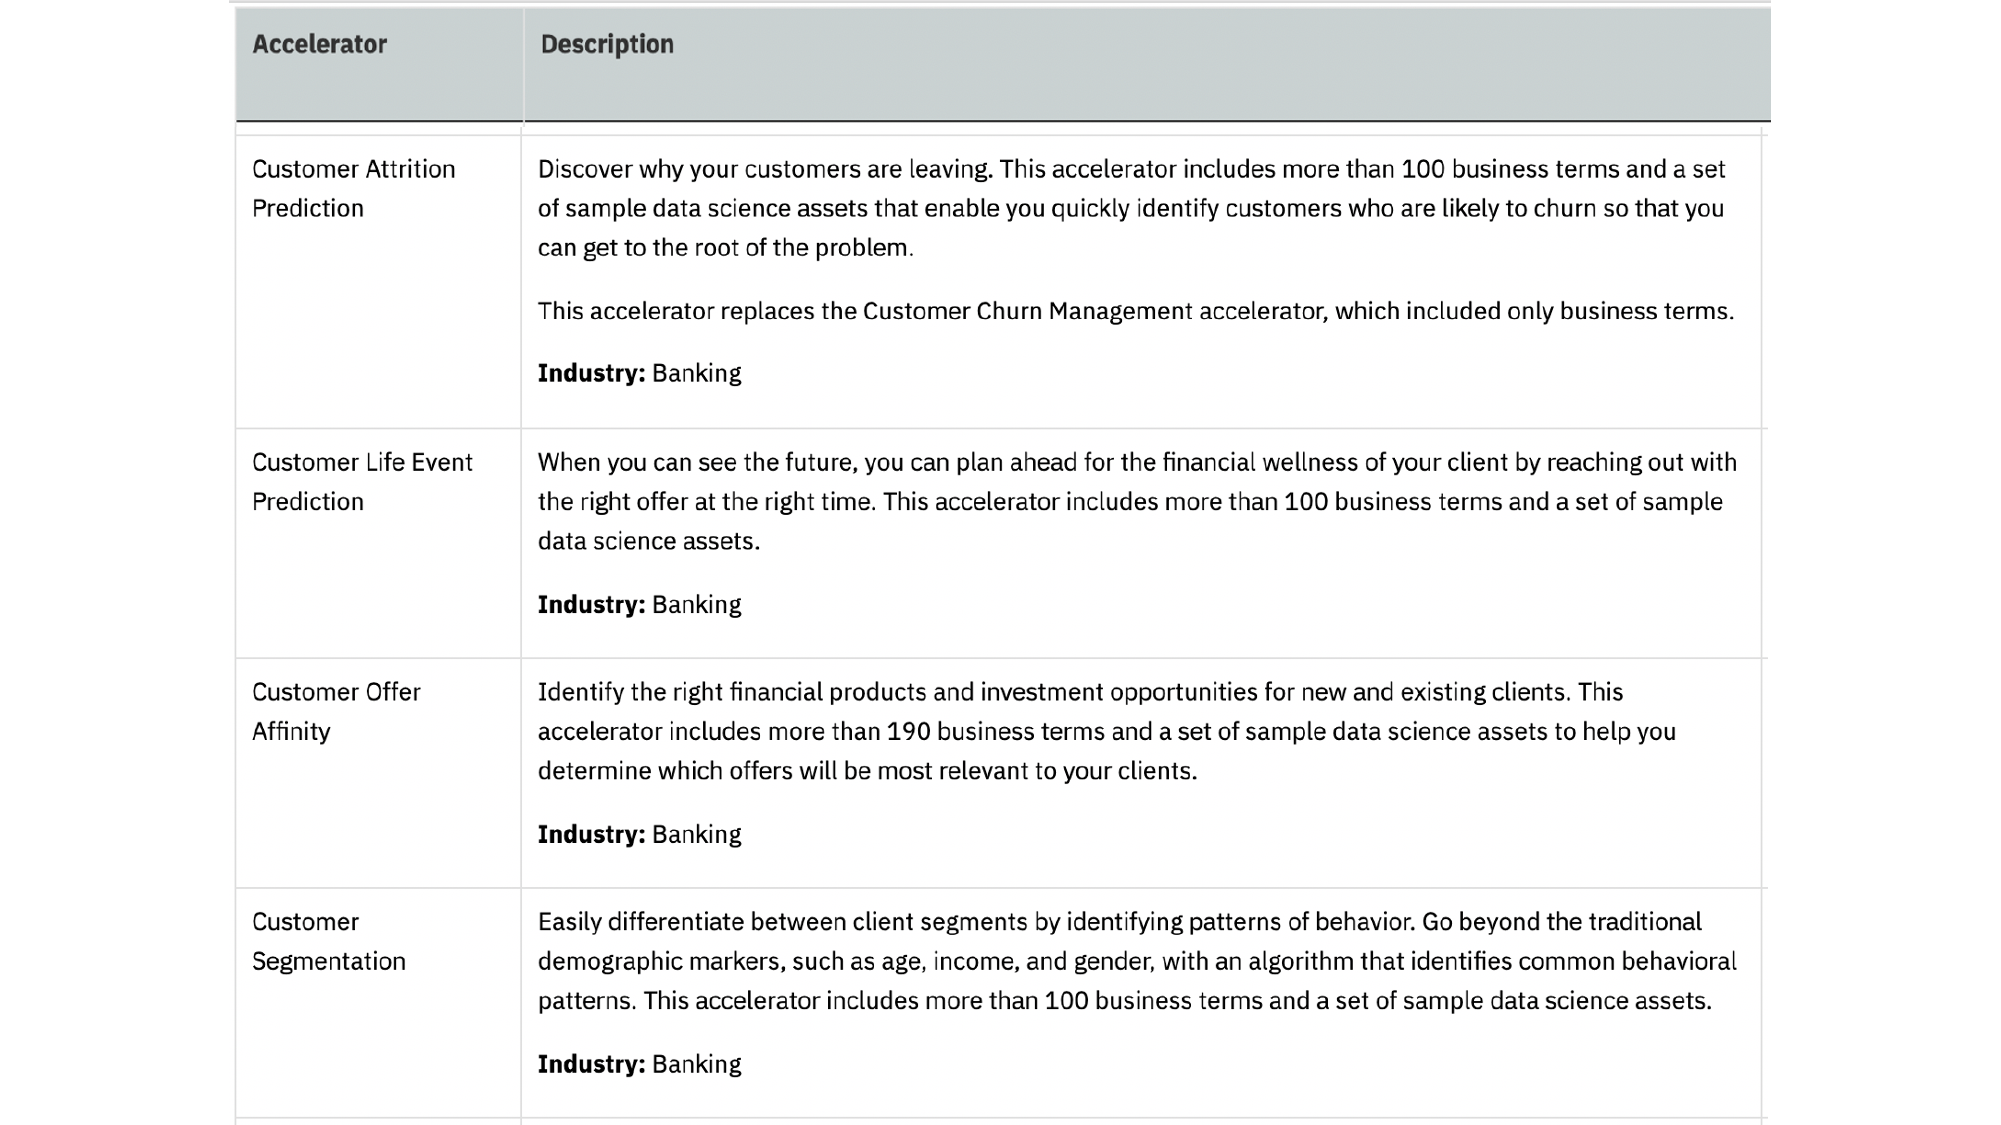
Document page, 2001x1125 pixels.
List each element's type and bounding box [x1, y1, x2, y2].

picture [228, 0, 1771, 1125]
